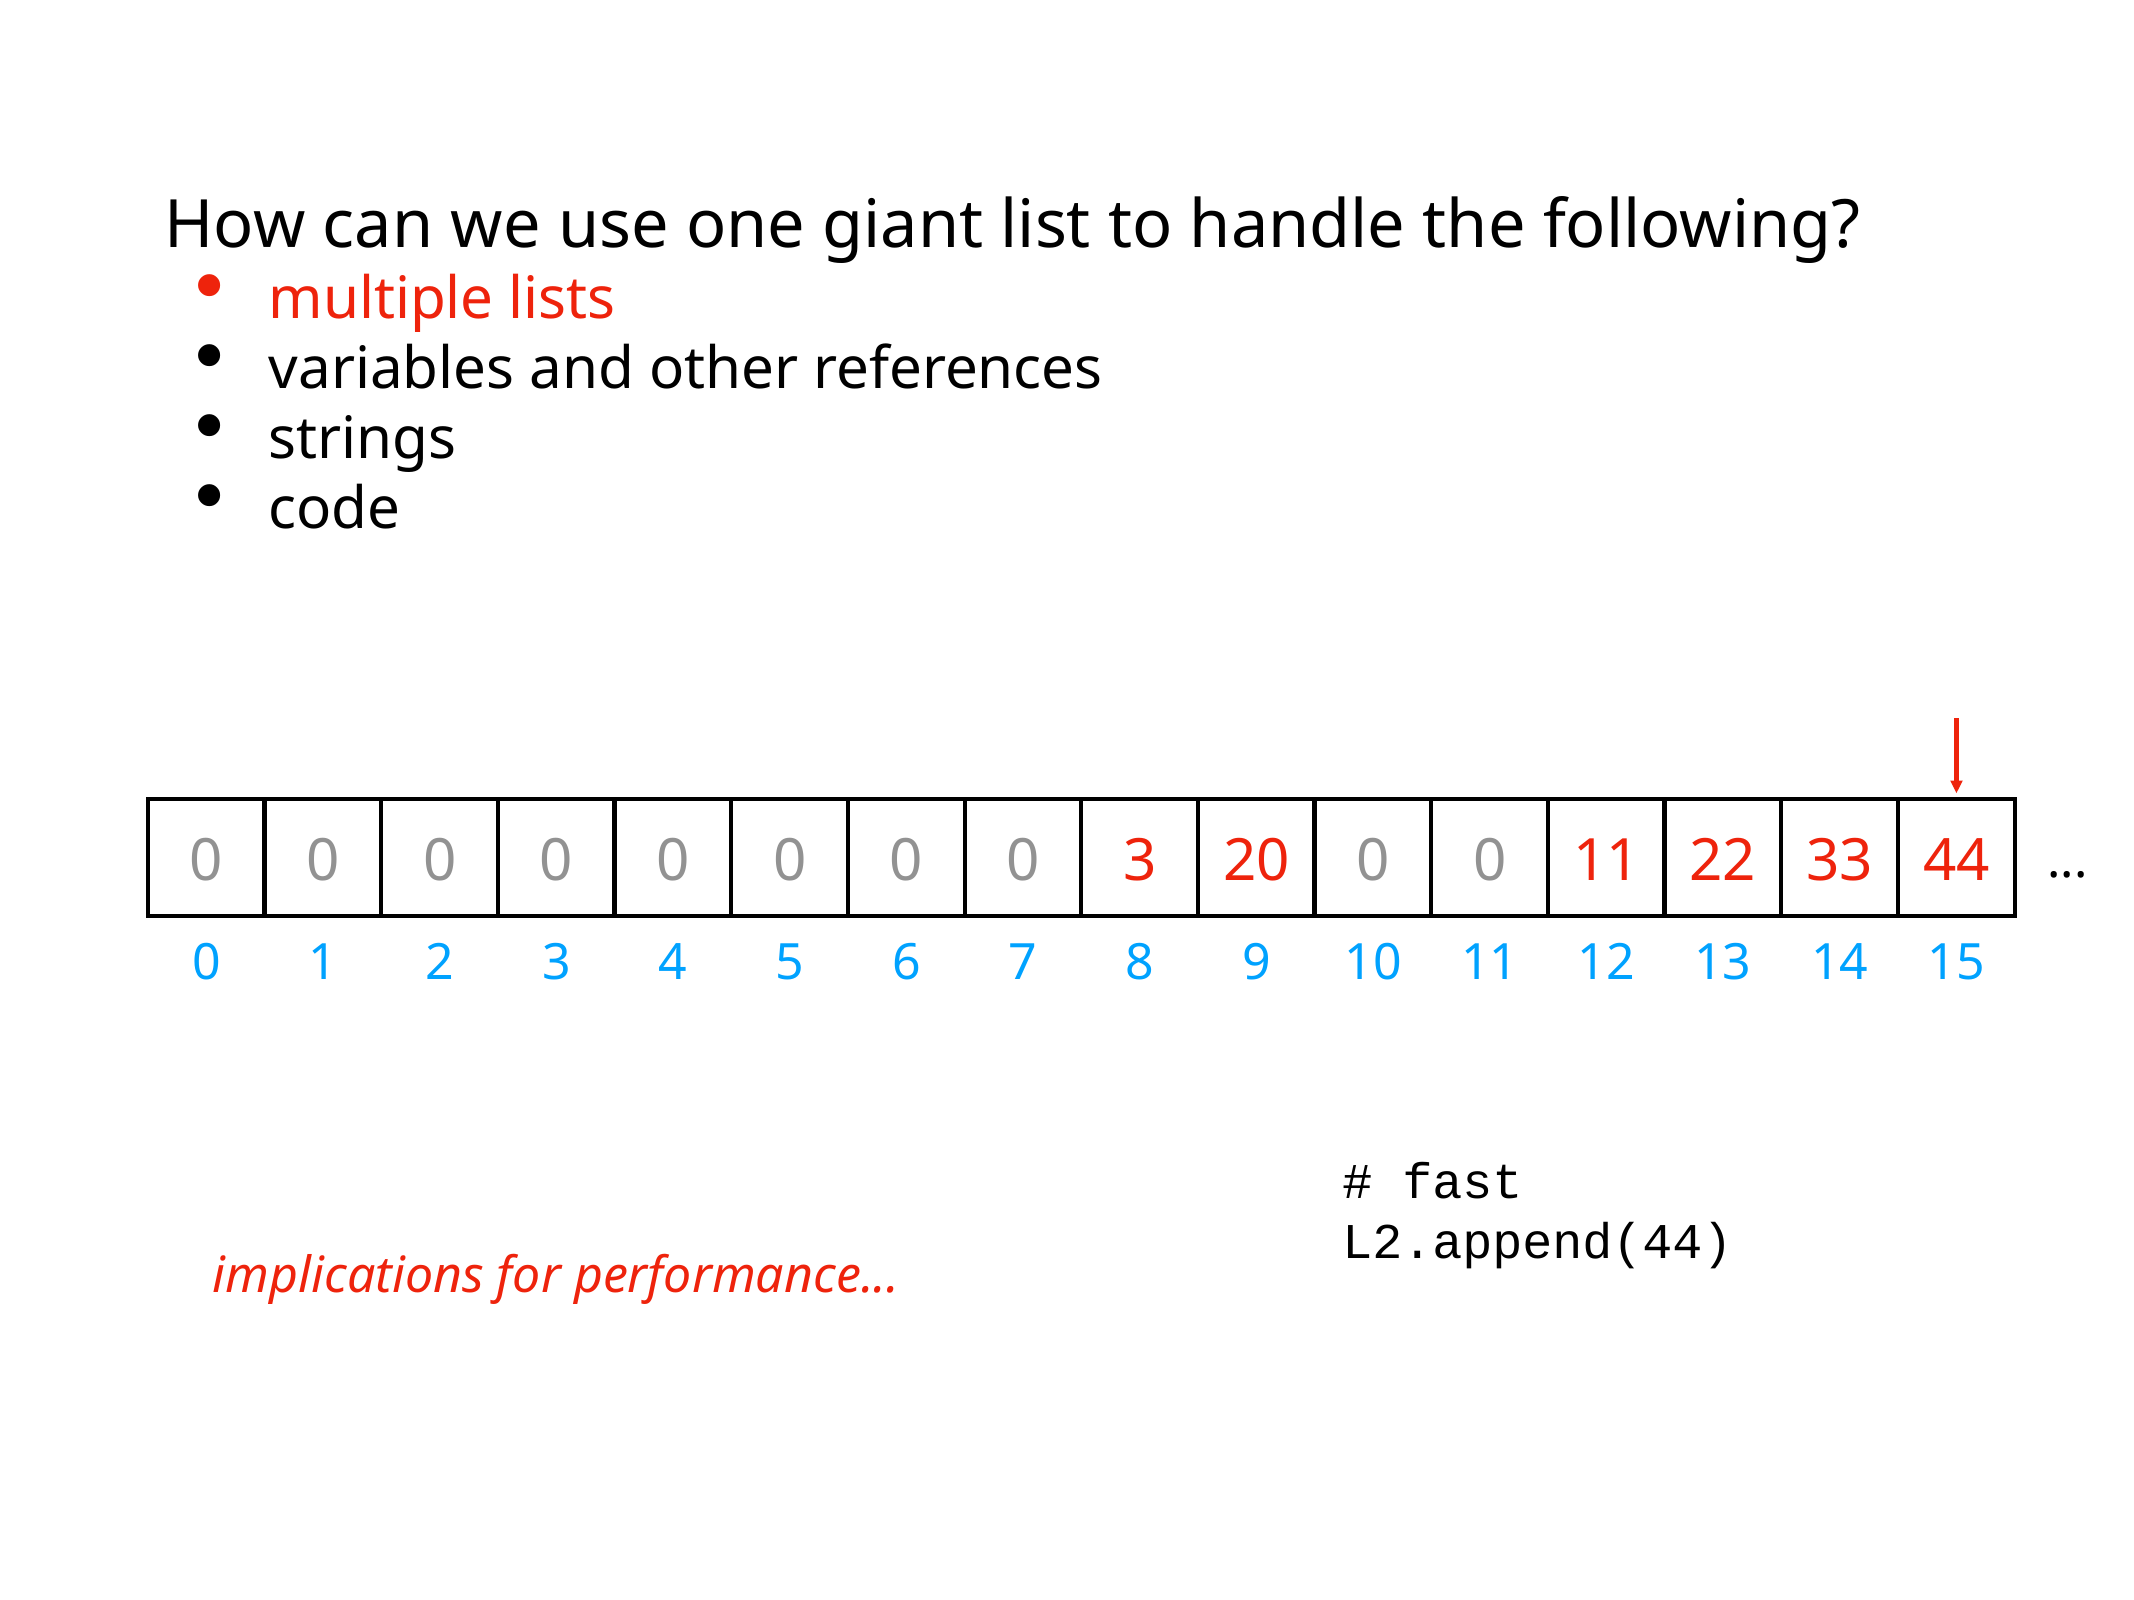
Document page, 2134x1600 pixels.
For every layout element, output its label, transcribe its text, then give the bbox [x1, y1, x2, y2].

text_box 12 [1569, 921, 1644, 998]
text_box # fast L2.append(44) [1333, 1140, 1741, 1277]
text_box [1780, 798, 1897, 917]
text_box How can we use one giant list to handle the following? multiple lists variables and other references strings code [156, 172, 1978, 627]
text_box 2 [417, 921, 463, 998]
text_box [1197, 798, 1314, 917]
text_box 3 [533, 921, 579, 998]
text_box 7 [1000, 921, 1046, 998]
text_box 9 [1233, 921, 1280, 998]
text_box implications for performance... [204, 1234, 909, 1312]
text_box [847, 798, 964, 917]
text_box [380, 798, 497, 917]
text_box 0 [183, 921, 230, 998]
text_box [1547, 798, 1664, 917]
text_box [1897, 798, 2016, 917]
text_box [1314, 798, 1430, 917]
text_box ... [2039, 819, 2097, 896]
text_box 10 [1336, 921, 1410, 998]
text_box 14 [1803, 921, 1877, 998]
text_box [614, 798, 730, 917]
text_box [147, 798, 264, 917]
text_box 5 [767, 921, 813, 998]
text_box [1664, 798, 1780, 917]
text_box 4 [650, 921, 696, 998]
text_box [1080, 798, 1197, 917]
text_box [497, 798, 614, 917]
text_box 15 [1919, 921, 1994, 998]
text_box [1950, 718, 1963, 794]
text_box 13 [1686, 921, 1760, 998]
text_box 6 [883, 921, 929, 998]
text_box 11 [1452, 921, 1527, 998]
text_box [964, 798, 1080, 917]
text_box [1430, 798, 1547, 917]
text_box 8 [1117, 921, 1163, 998]
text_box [264, 798, 380, 917]
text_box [730, 798, 847, 917]
text_box 1 [300, 921, 346, 998]
